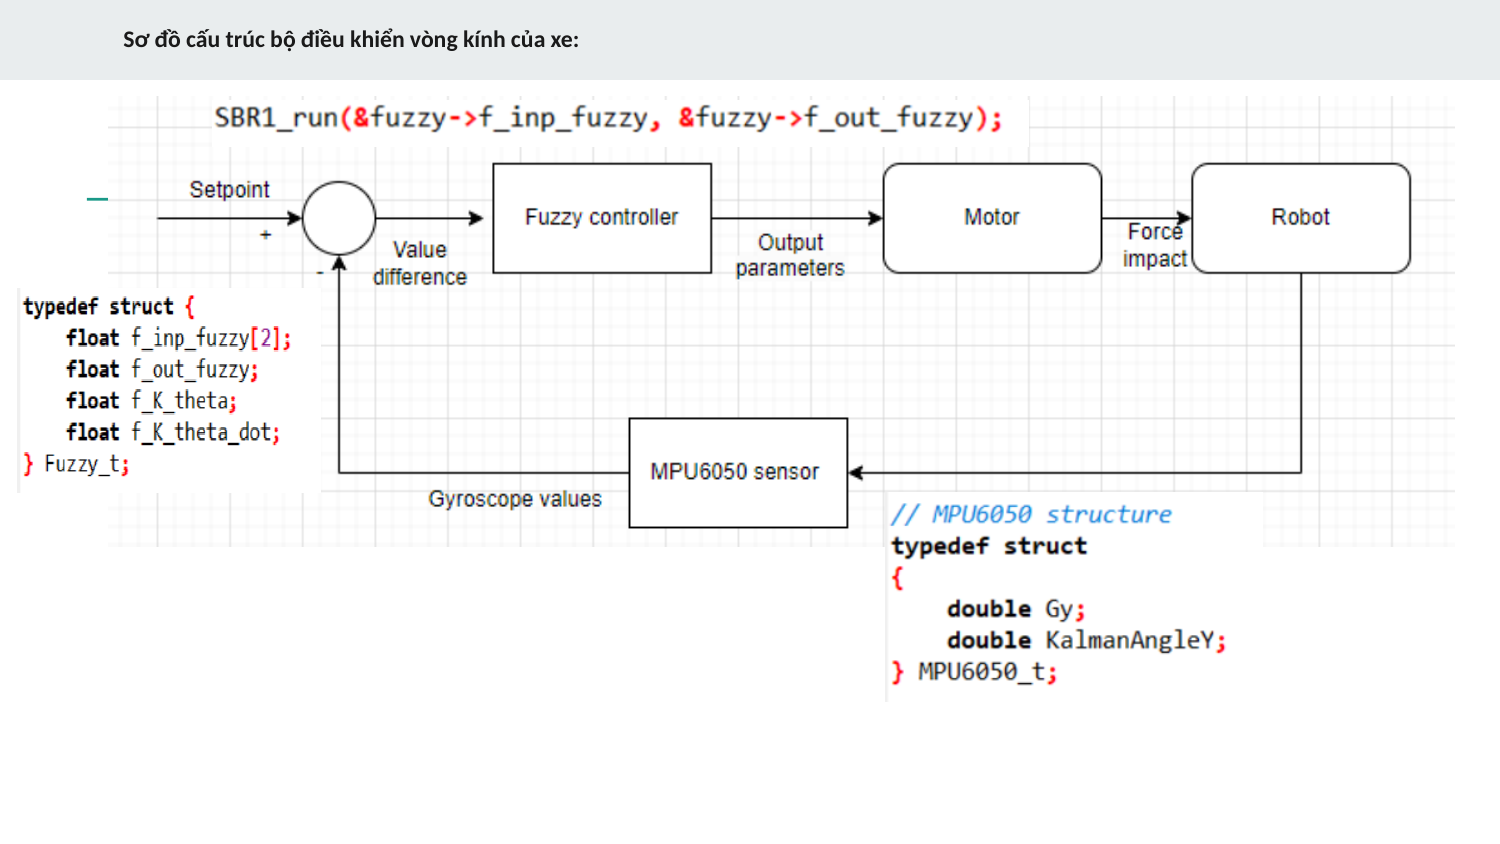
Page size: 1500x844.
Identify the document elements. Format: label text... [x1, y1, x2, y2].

picture [17, 96, 1455, 702]
title Sơ đồ cấu trúc bộ điều khiển vòng kính của xe: [108, 8, 1370, 95]
